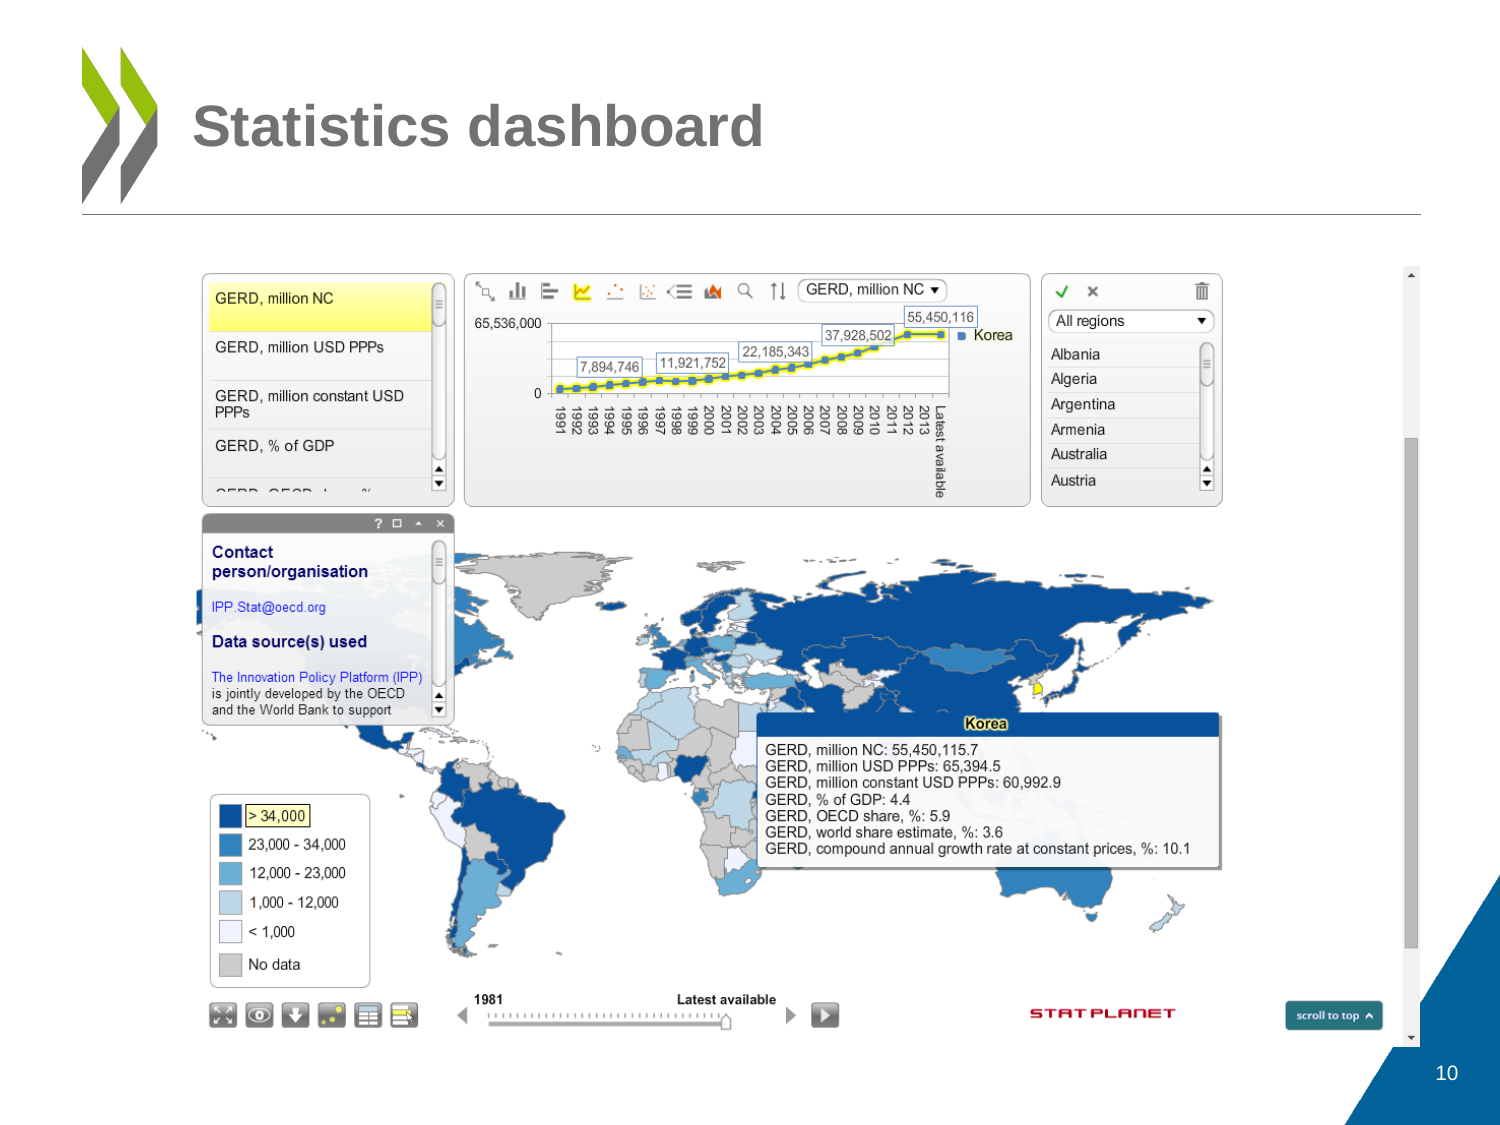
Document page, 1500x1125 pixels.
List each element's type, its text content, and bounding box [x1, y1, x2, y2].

title Statistics dashboard [177, 38, 1394, 207]
slide_number 10 [1417, 1051, 1474, 1092]
picture [32, 266, 1500, 1125]
